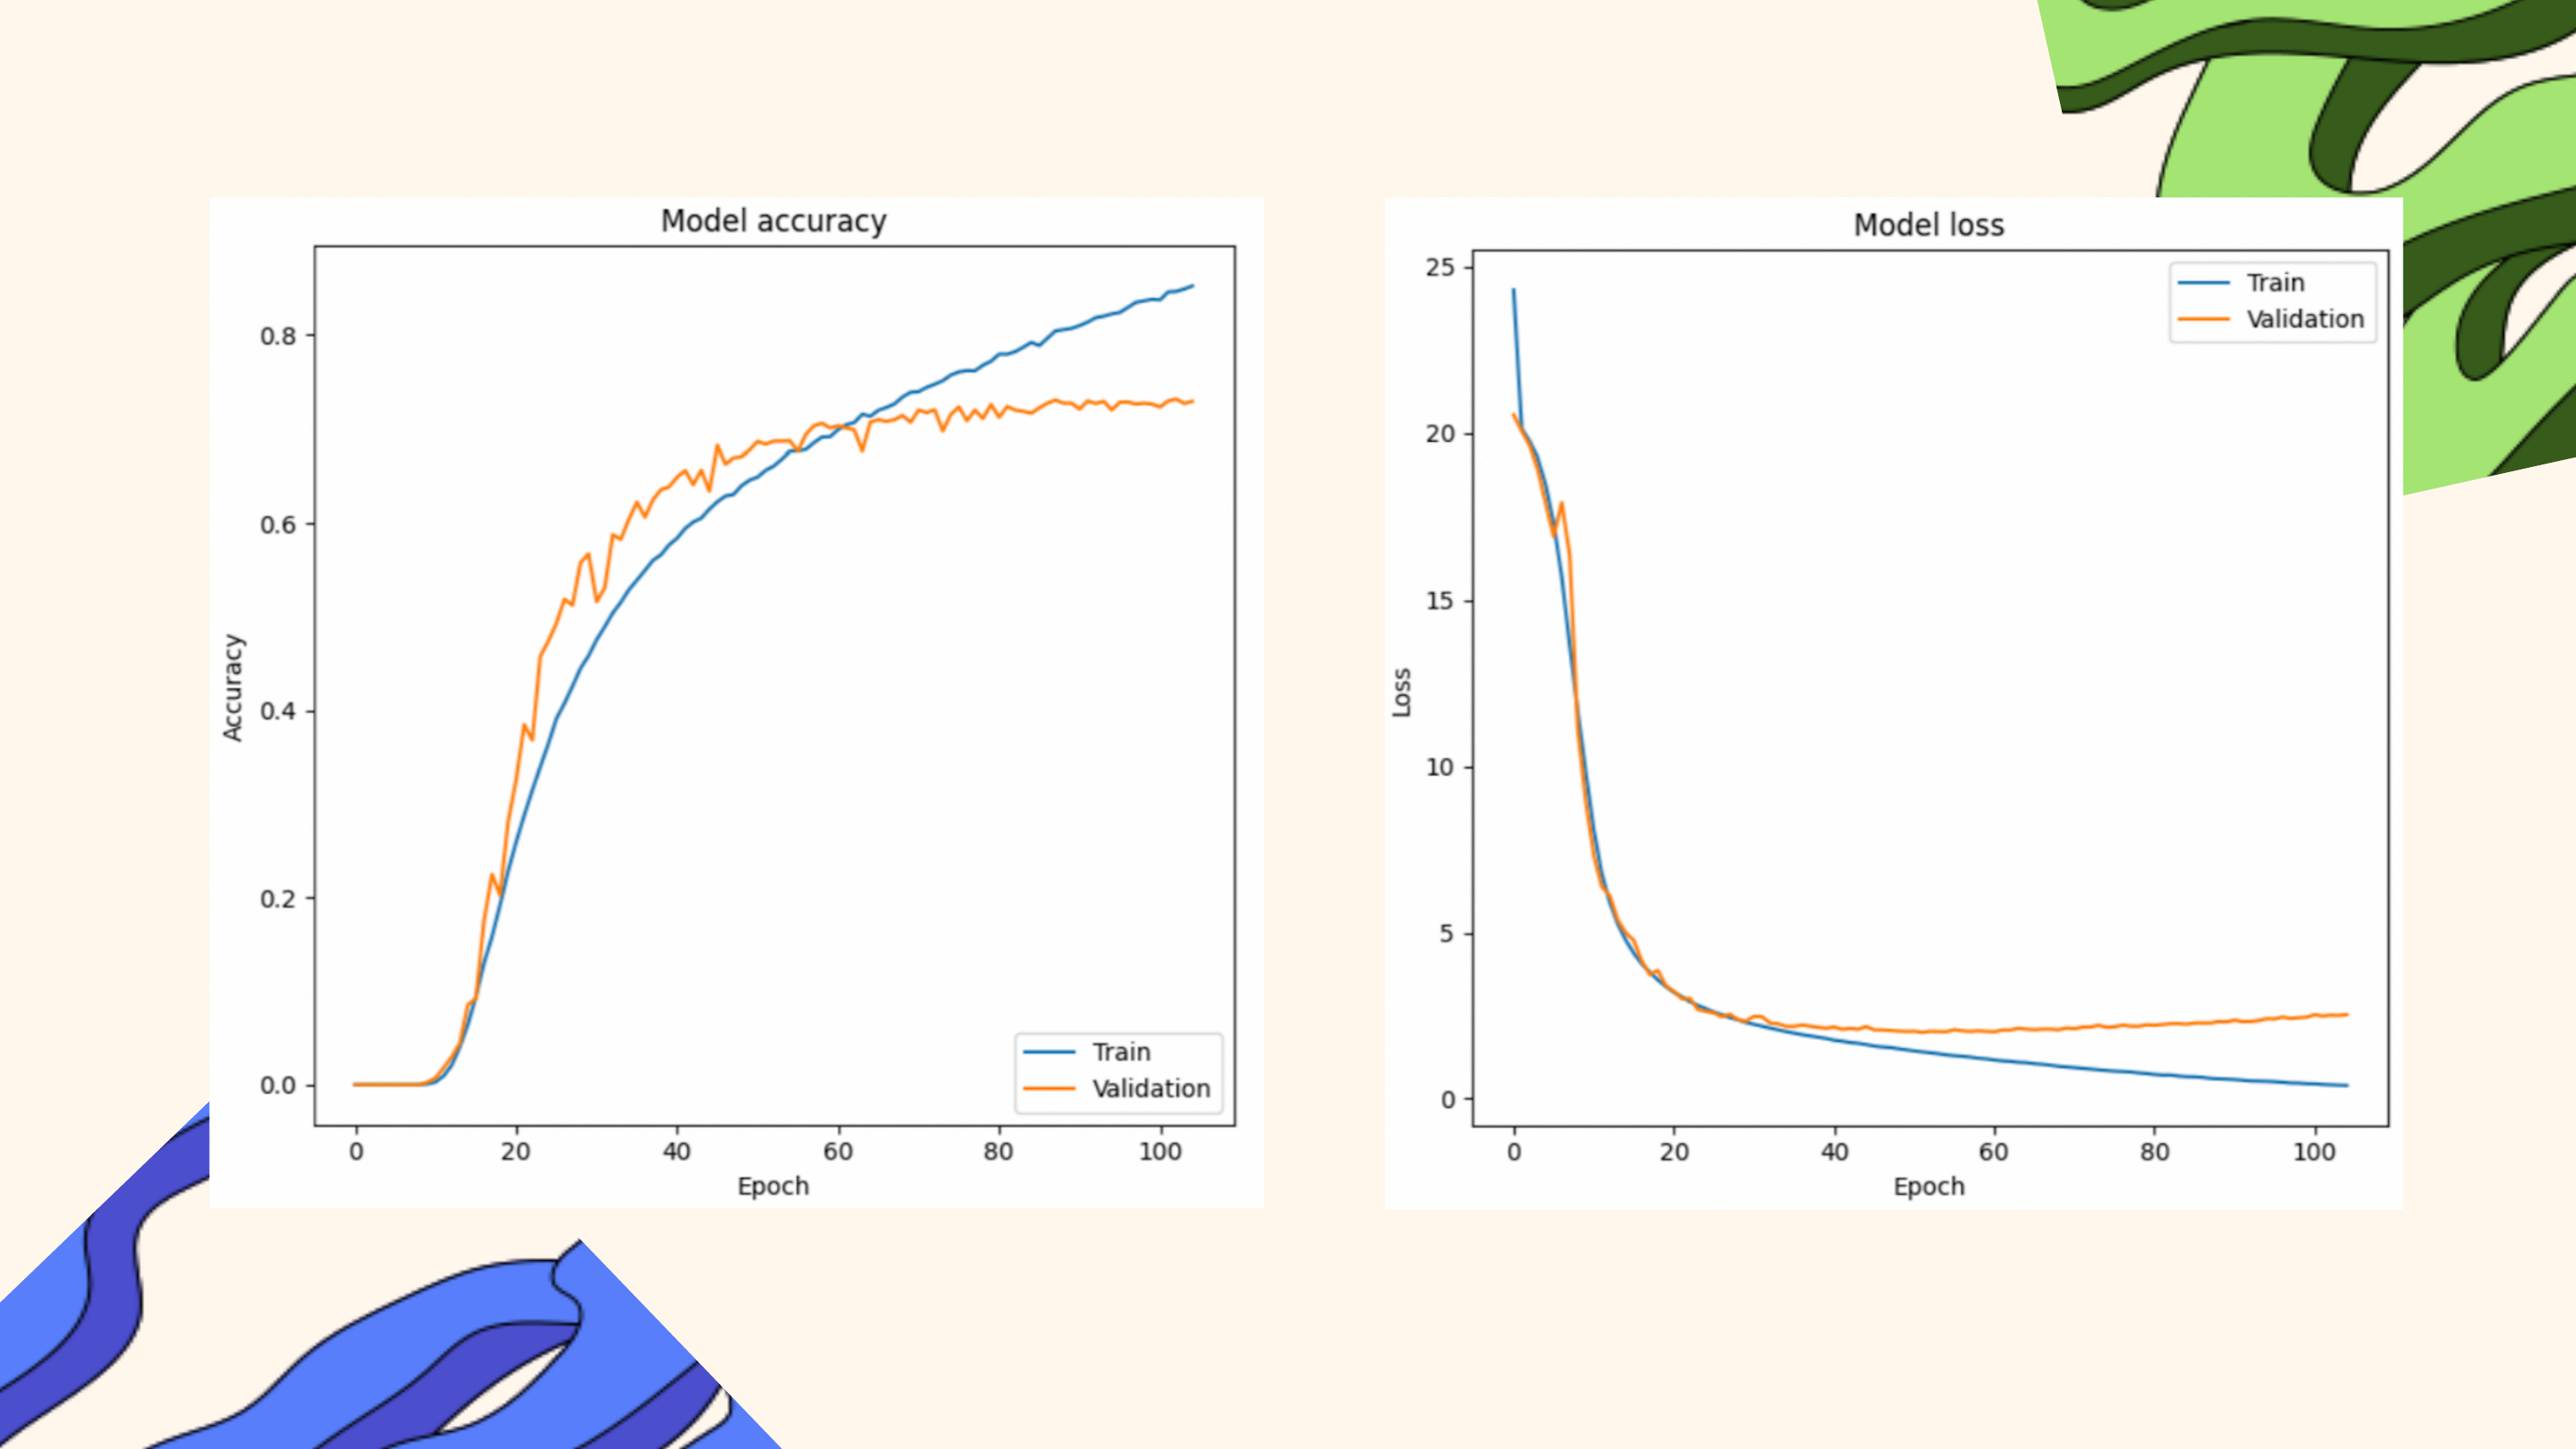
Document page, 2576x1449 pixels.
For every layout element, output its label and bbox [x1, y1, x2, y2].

text_box [209, 197, 1265, 1208]
text_box [0, 1101, 782, 1449]
text_box [1384, 197, 2403, 1210]
text_box [2037, 0, 2576, 496]
